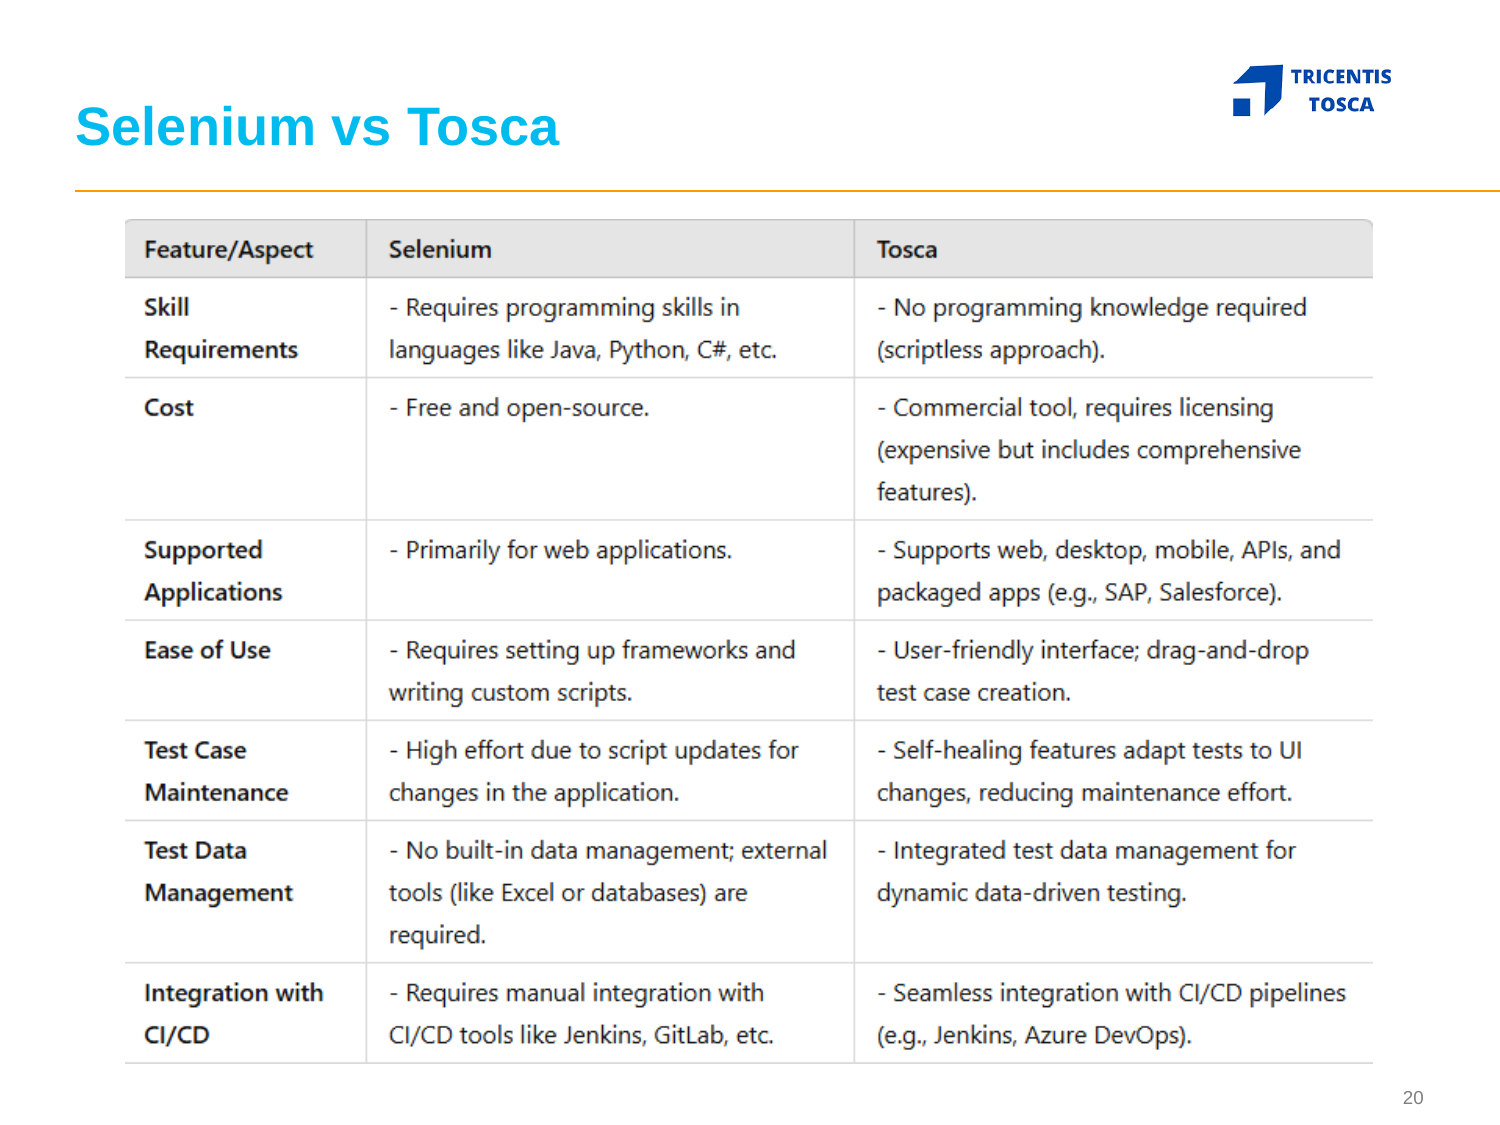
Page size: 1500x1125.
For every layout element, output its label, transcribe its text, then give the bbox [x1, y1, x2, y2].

picture [124, 219, 1373, 1064]
title Selenium vs Tosca [75, 27, 1422, 157]
